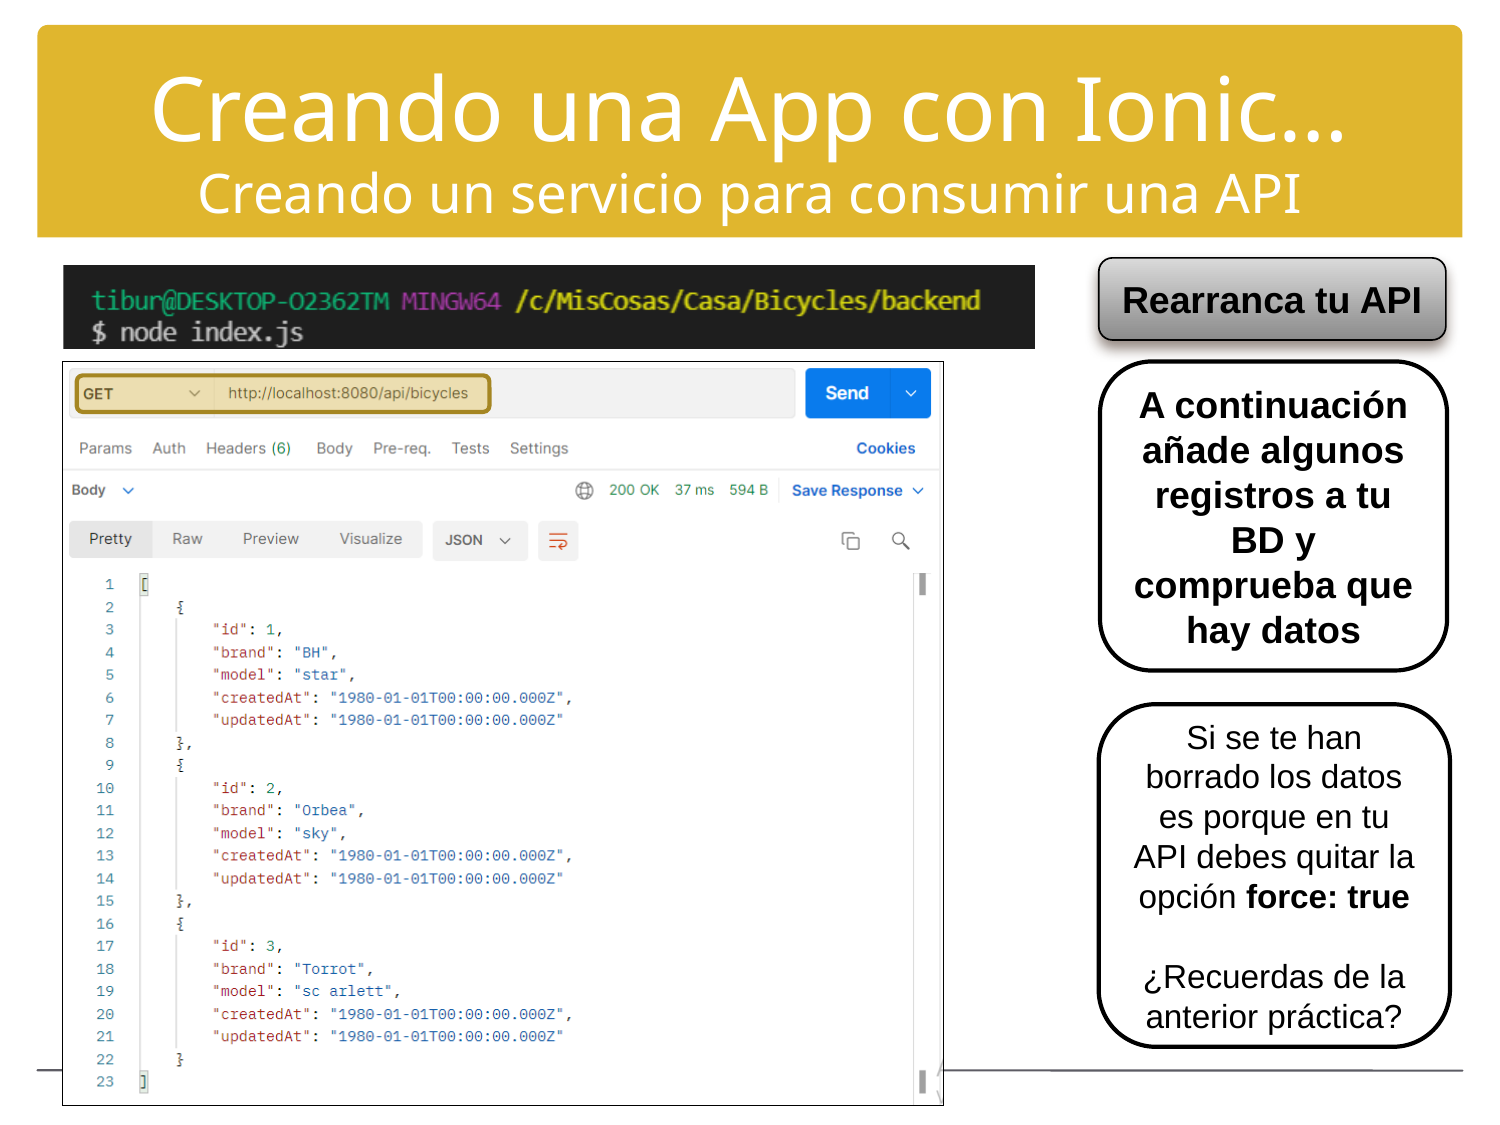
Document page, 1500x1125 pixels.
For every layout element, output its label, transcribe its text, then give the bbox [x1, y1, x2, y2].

picture [63, 264, 1036, 350]
title Creando una App con Ionic… Creando un servicio para consumir una API [50, 45, 1450, 233]
text_box Si se te han borrado los datos es porque en tu API debes quitar la opción force: true ¿Recuerdas de la anterior práctica? [1096, 702, 1453, 1049]
text_box A continuación añade algunos registros a tu BD y comprueba que hay datos [1097, 359, 1450, 673]
picture [62, 361, 944, 1107]
text_box Rearranca tu API [1097, 257, 1447, 341]
